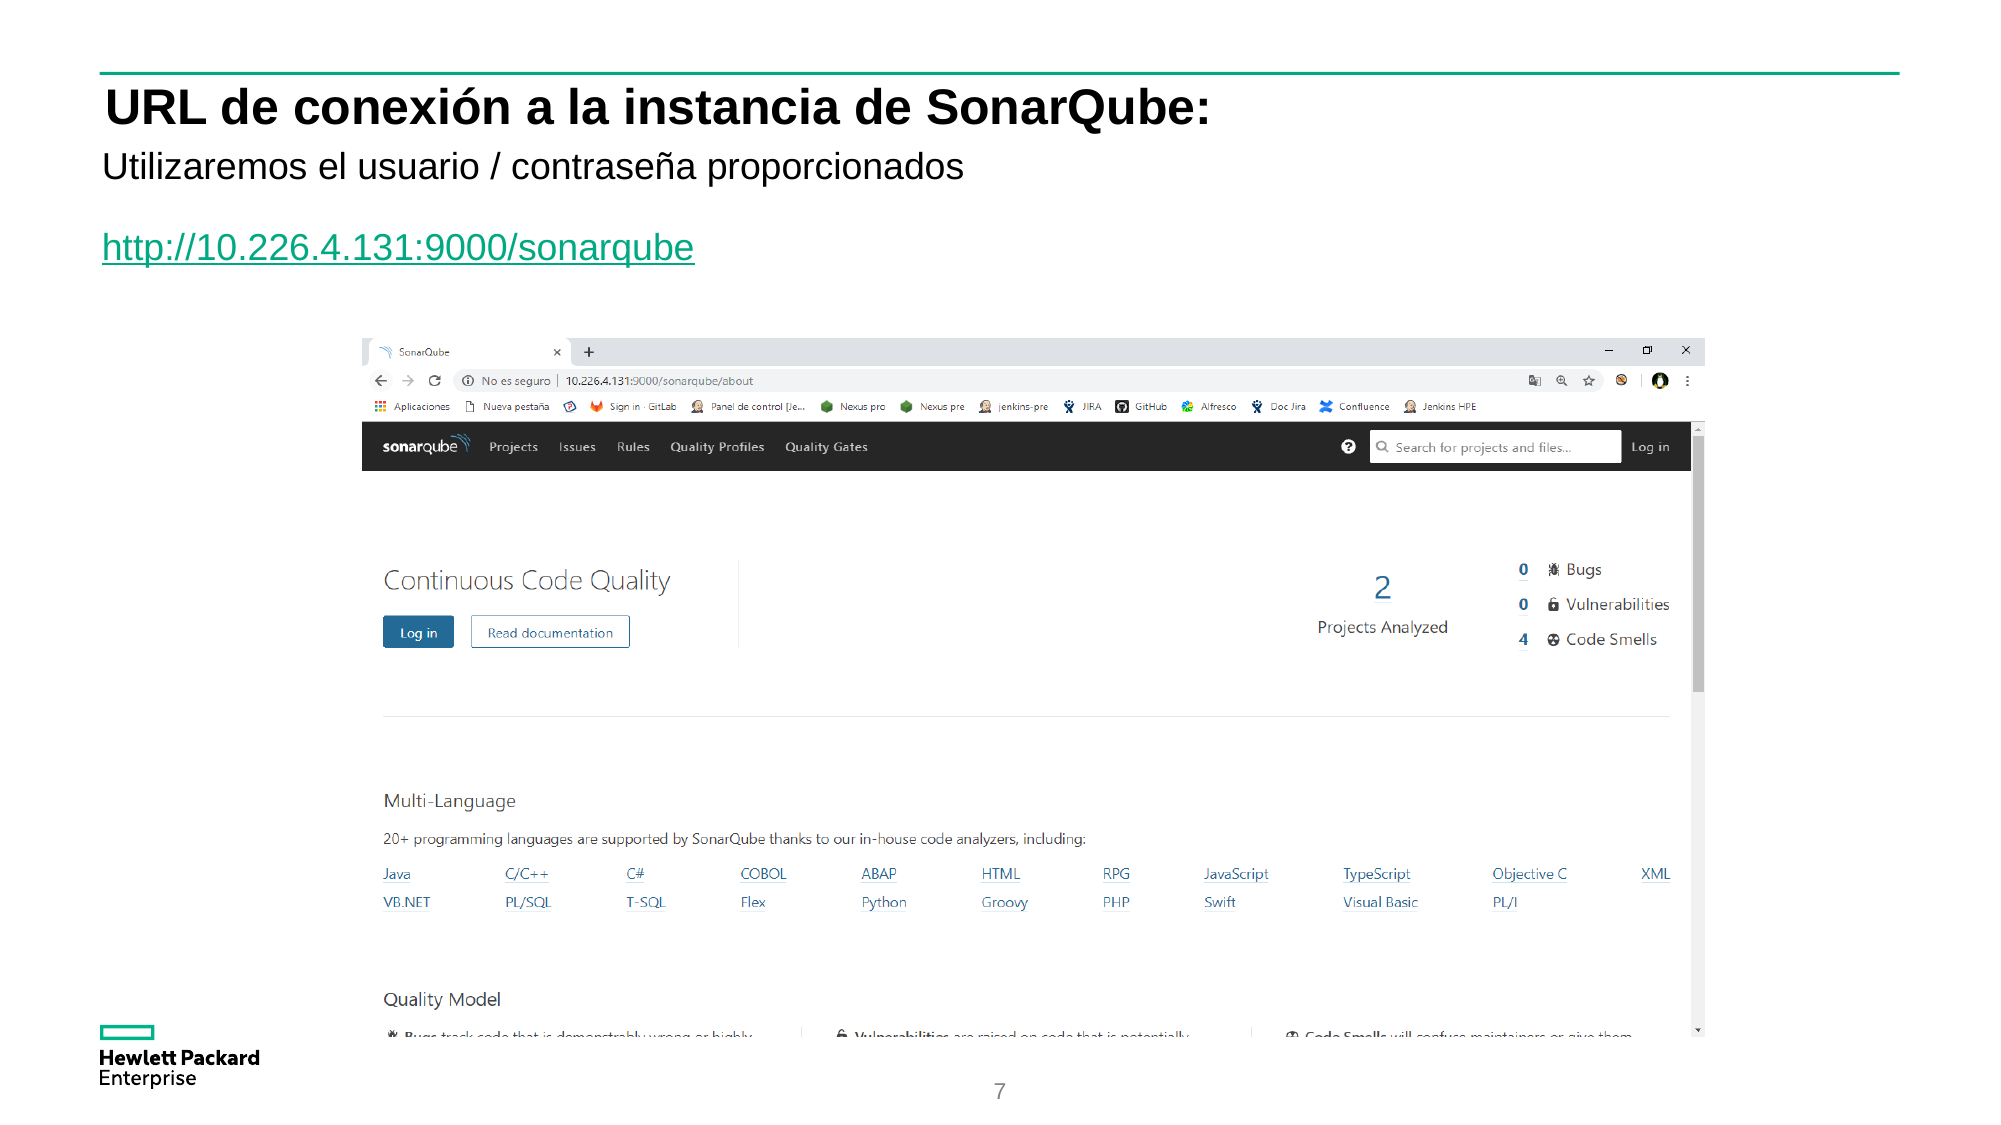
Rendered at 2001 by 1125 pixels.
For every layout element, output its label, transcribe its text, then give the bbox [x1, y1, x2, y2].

picture [362, 338, 1705, 1037]
title URL de conexión a la instancia de SonarQube: [105, 32, 1944, 244]
slide_number 7 [948, 1075, 1052, 1106]
text_box Utilizaremos el usuario / contraseña proporcionados http://10.226.4.131:9000/sonarqube [101, 147, 1918, 310]
